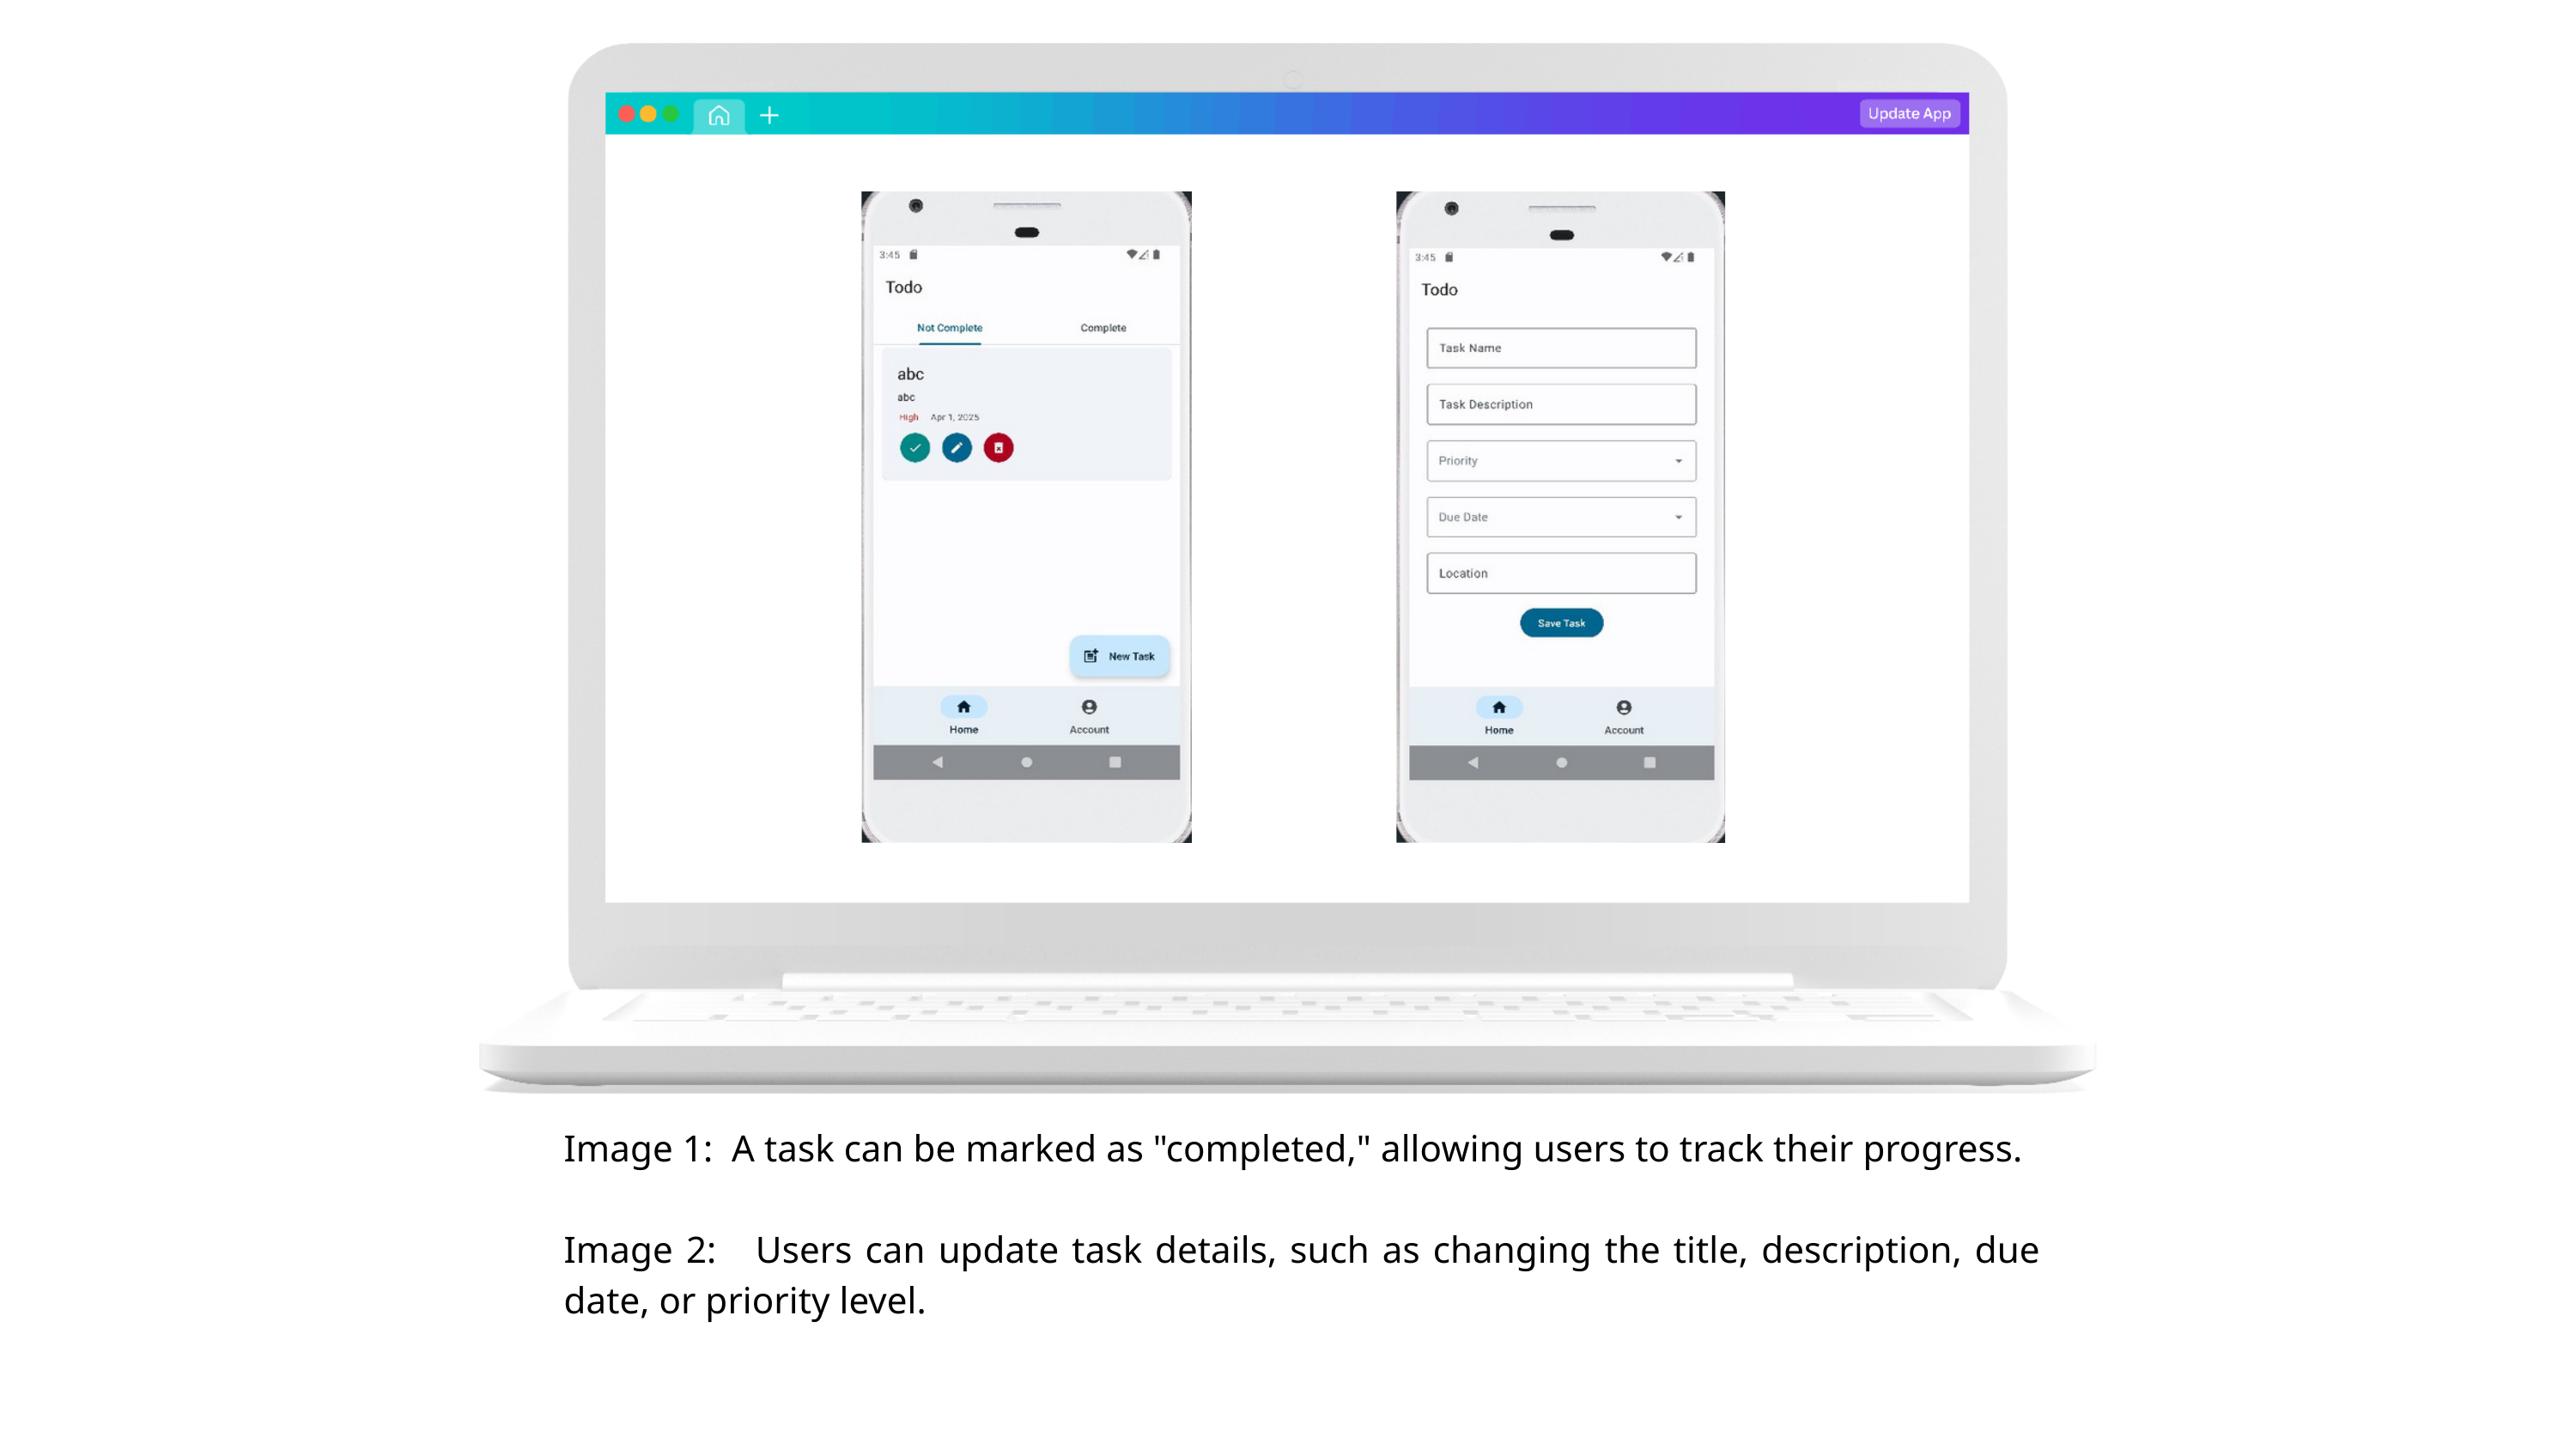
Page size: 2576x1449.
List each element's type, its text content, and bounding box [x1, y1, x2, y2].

text_box [478, 43, 2098, 1094]
text_box [861, 191, 1192, 843]
text_box Image 1: A task can be marked as "completed," allowing users to track their progress. Image 2: Users can update task details, such as changing the title, description, due date, or priority level. [563, 1118, 2042, 1373]
text_box [1396, 191, 1726, 843]
